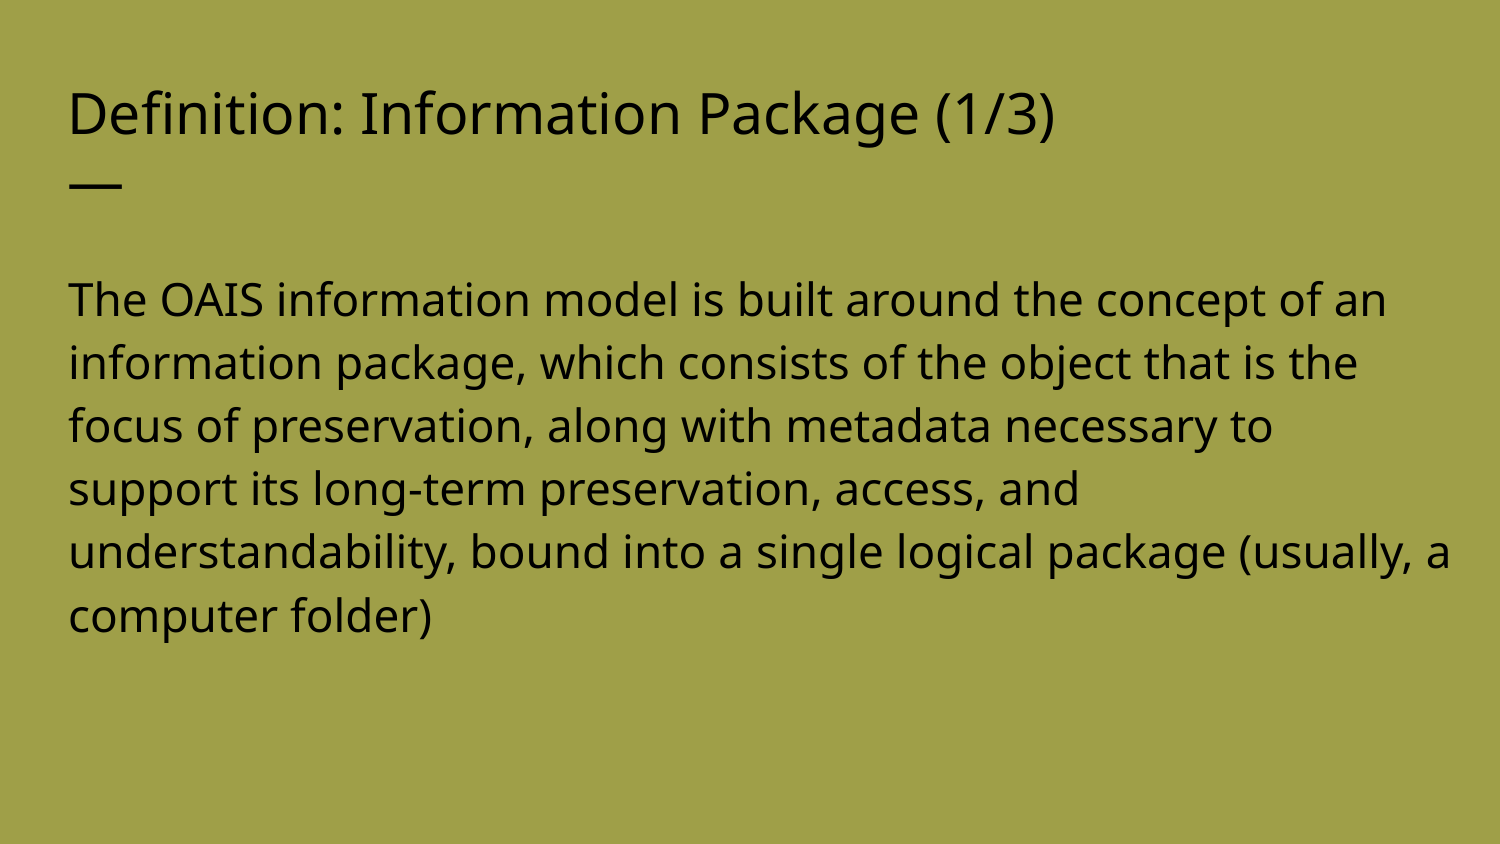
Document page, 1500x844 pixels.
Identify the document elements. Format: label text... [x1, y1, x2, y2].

list The OAIS information model is built around the concept of an information package, which consists of the object that is the focus of preservation, along with metadata necessary to support its long-term preservation, access, and understandability, bound into a single logical package (usually, a computer folder) [68, 262, 1455, 783]
title Definition: Information Package (1/3) — [67, 76, 1418, 215]
